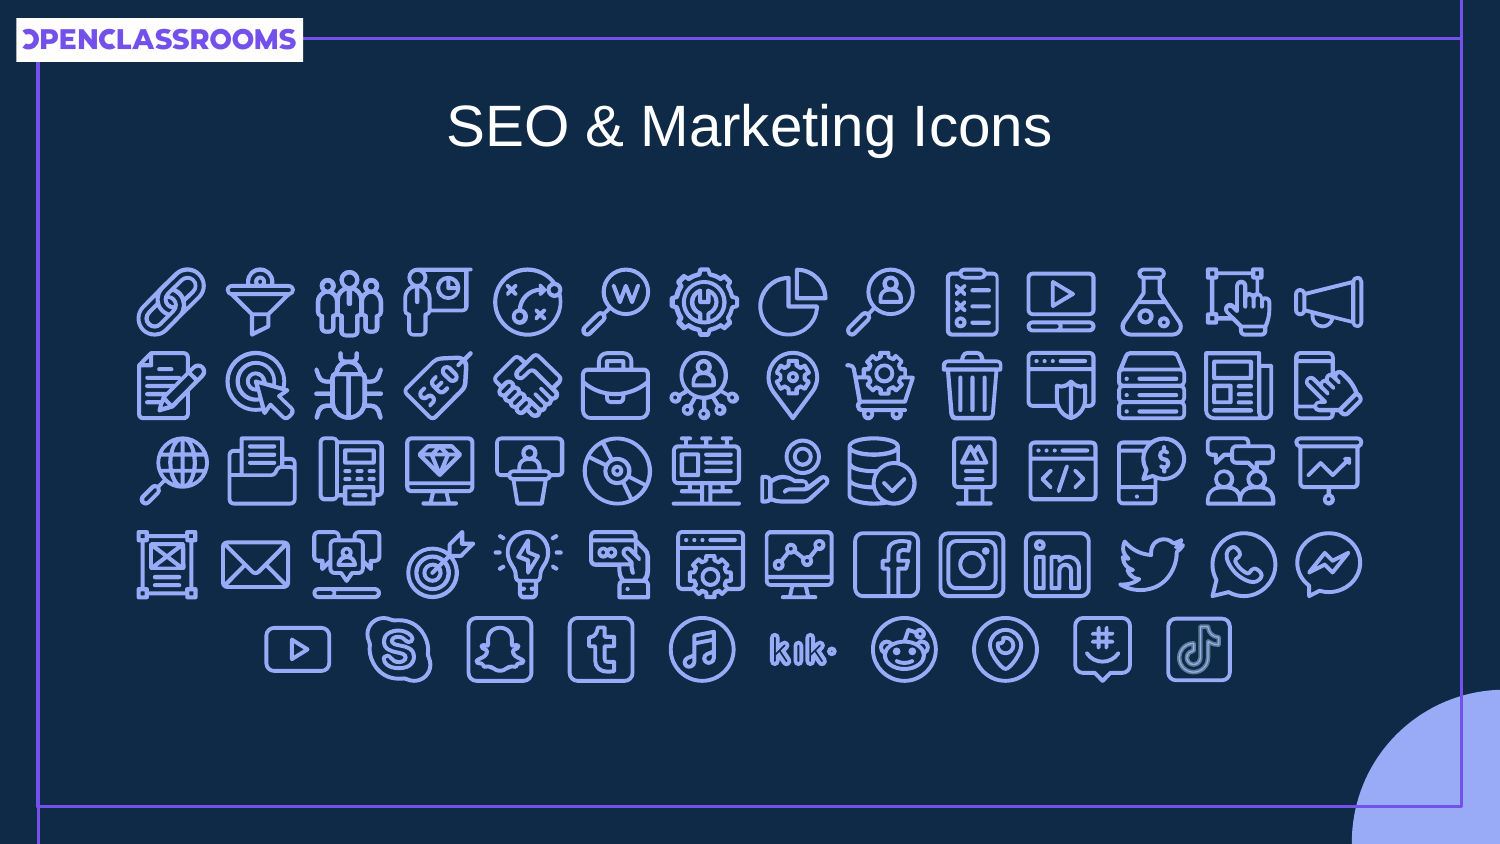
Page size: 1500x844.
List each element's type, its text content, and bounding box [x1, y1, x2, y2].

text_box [938, 530, 1006, 599]
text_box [315, 269, 384, 338]
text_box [1116, 436, 1187, 506]
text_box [313, 351, 384, 421]
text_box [311, 529, 382, 600]
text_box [941, 350, 1004, 421]
title SEO & Marketing Icons [118, 72, 1382, 167]
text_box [951, 436, 997, 506]
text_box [945, 267, 1000, 337]
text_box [318, 436, 385, 506]
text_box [466, 615, 534, 684]
text_box [406, 530, 476, 600]
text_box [403, 267, 473, 337]
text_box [493, 529, 564, 600]
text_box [264, 625, 332, 674]
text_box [1026, 271, 1096, 333]
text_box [492, 267, 563, 337]
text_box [1210, 530, 1278, 599]
text_box [1294, 275, 1364, 329]
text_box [845, 350, 916, 421]
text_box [1166, 616, 1232, 683]
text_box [675, 529, 746, 600]
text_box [671, 436, 742, 506]
text_box [139, 436, 209, 506]
text_box [225, 350, 295, 421]
text_box [1118, 537, 1185, 593]
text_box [588, 529, 651, 600]
text_box [136, 267, 206, 337]
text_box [227, 436, 298, 506]
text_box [404, 436, 475, 506]
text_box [365, 615, 433, 684]
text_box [1294, 436, 1364, 506]
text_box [668, 615, 736, 684]
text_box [764, 529, 835, 600]
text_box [760, 438, 830, 504]
text_box [1294, 351, 1363, 421]
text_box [582, 436, 653, 506]
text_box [402, 350, 474, 421]
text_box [971, 615, 1040, 684]
text_box [580, 351, 650, 420]
text_box [1205, 267, 1272, 337]
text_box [870, 615, 939, 684]
text_box [493, 353, 563, 418]
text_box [1026, 350, 1096, 421]
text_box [845, 267, 916, 337]
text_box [1028, 440, 1098, 502]
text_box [567, 615, 635, 684]
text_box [766, 350, 820, 421]
text_box [1205, 436, 1276, 506]
text_box [495, 436, 565, 506]
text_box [1073, 615, 1133, 684]
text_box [1023, 530, 1092, 599]
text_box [758, 267, 828, 337]
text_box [1203, 350, 1274, 421]
text_box [225, 267, 295, 337]
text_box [669, 267, 740, 338]
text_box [847, 436, 917, 506]
text_box [853, 531, 921, 599]
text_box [1116, 350, 1187, 421]
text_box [136, 350, 208, 421]
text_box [1295, 530, 1363, 599]
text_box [769, 632, 837, 667]
picture [16, 18, 304, 62]
text_box [221, 540, 291, 589]
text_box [136, 529, 198, 600]
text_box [580, 267, 651, 337]
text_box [669, 350, 740, 421]
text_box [1117, 267, 1186, 337]
